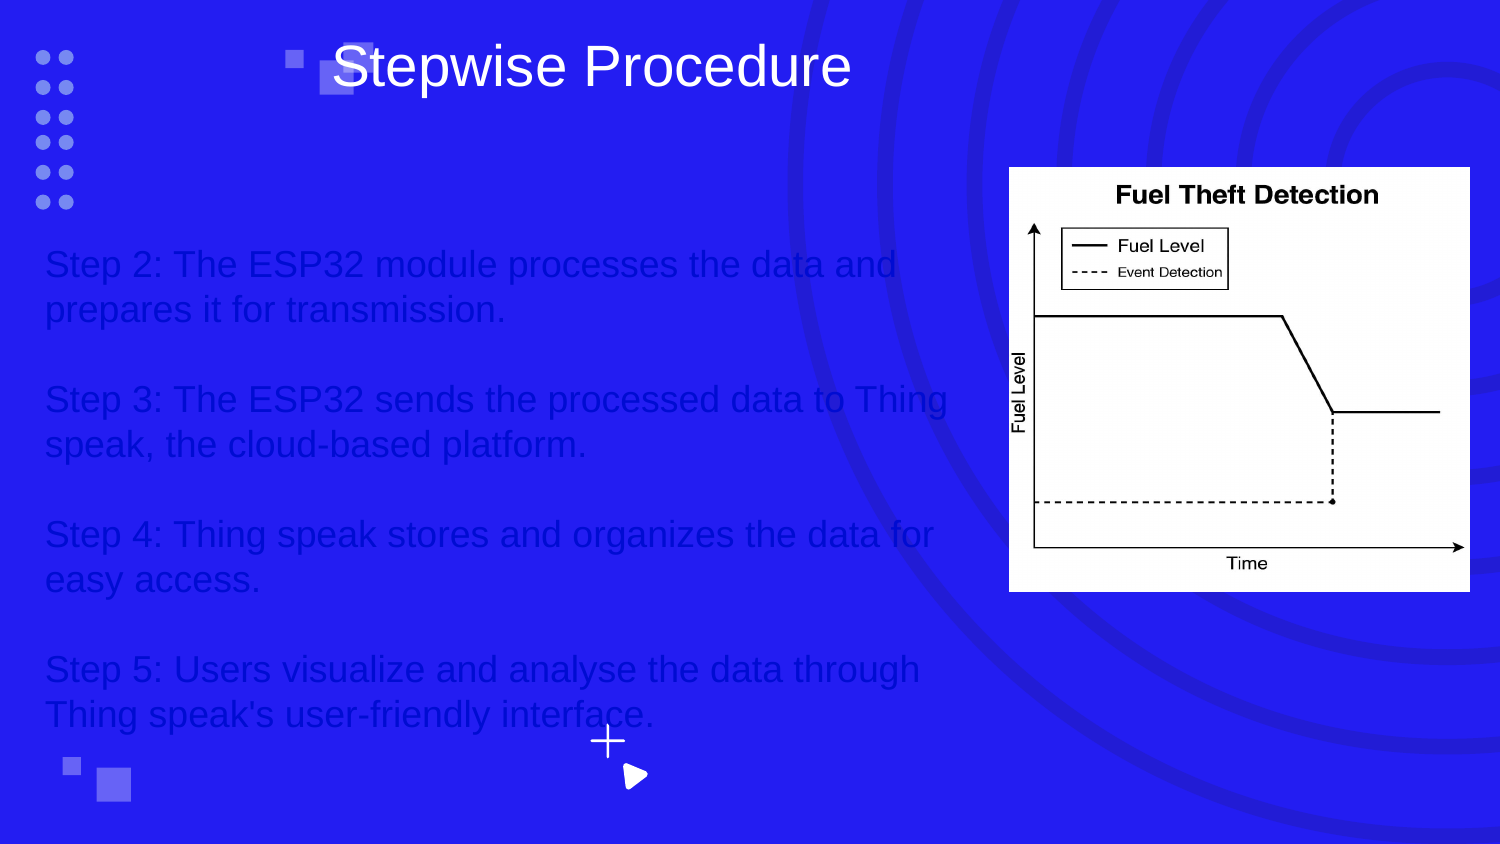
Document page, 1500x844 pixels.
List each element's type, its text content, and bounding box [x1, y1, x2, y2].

text_box Stepwise Procedure [316, 20, 1184, 106]
text_box Step 2: The ESP32 module processes the data and prepares it for transmission. Step 3: The ESP32 sends the processed data to Thing speak, the cloud-based platform. Step 4: Thing speak stores and organizes the data for easy access. Step 5: Users visualize and analyse the data through Thing speak's user-friendly interface. [29, 232, 964, 743]
picture [1009, 167, 1471, 592]
